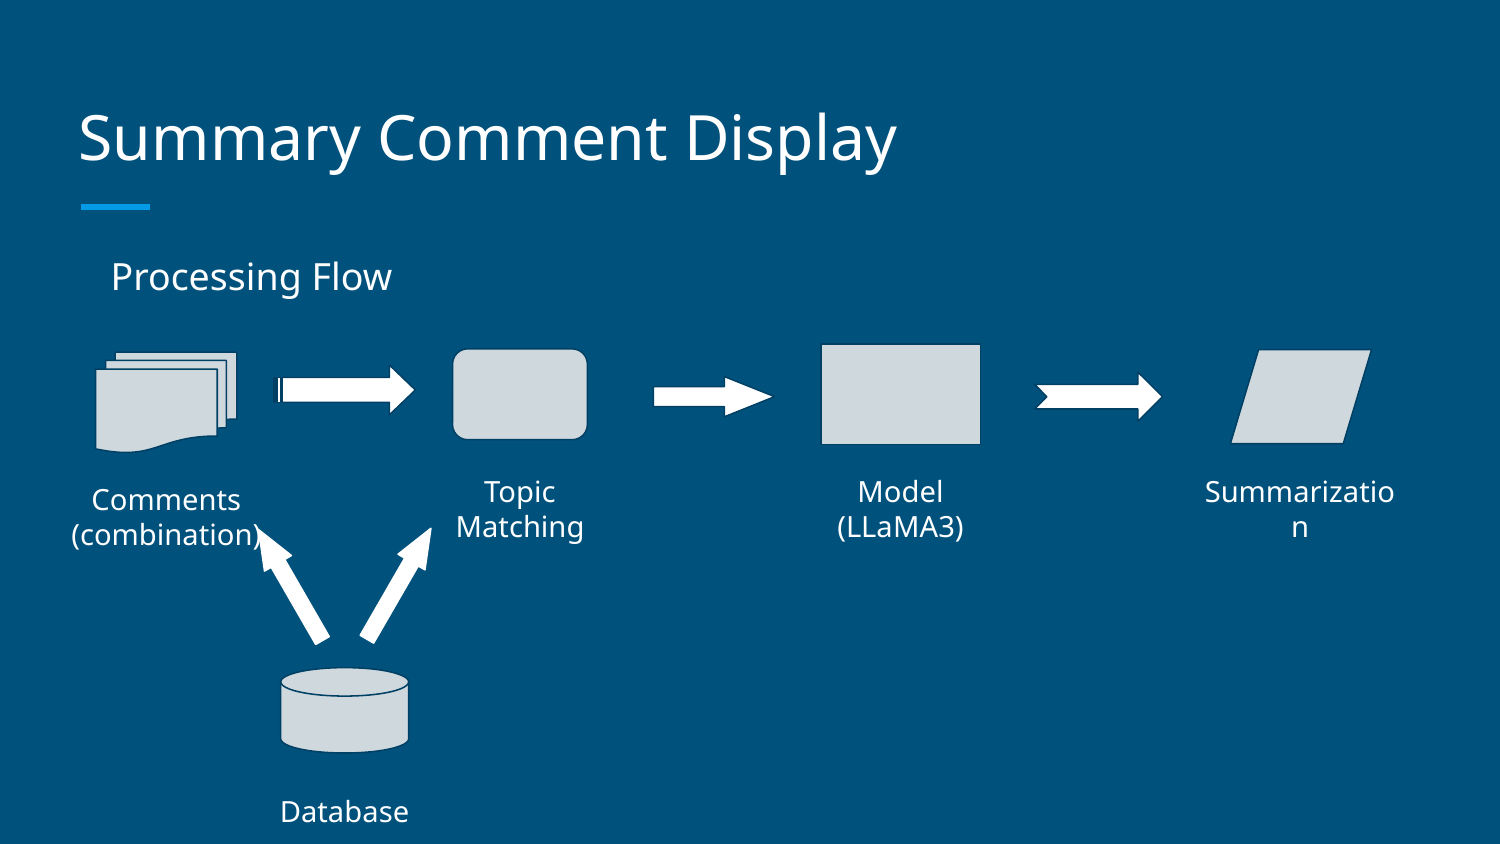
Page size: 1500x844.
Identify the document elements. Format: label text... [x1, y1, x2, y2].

text_box Summarization [1183, 458, 1417, 559]
text_box Comments (combination) [55, 466, 278, 567]
text_box Topic Matching [422, 458, 618, 559]
text_box Database [247, 778, 443, 843]
text_box [1230, 349, 1372, 444]
text_box [95, 352, 237, 453]
text_box Model (LLaMA3) [803, 458, 998, 559]
text_box [277, 364, 416, 415]
text_box [258, 529, 330, 645]
text_box [820, 343, 981, 445]
title Summary Comment Display [63, 75, 1437, 188]
text_box [452, 348, 588, 440]
text_box [653, 376, 775, 417]
text_box [280, 667, 409, 754]
text_box Processing Flow [95, 237, 601, 313]
text_box [1034, 372, 1163, 422]
text_box [360, 535, 427, 644]
